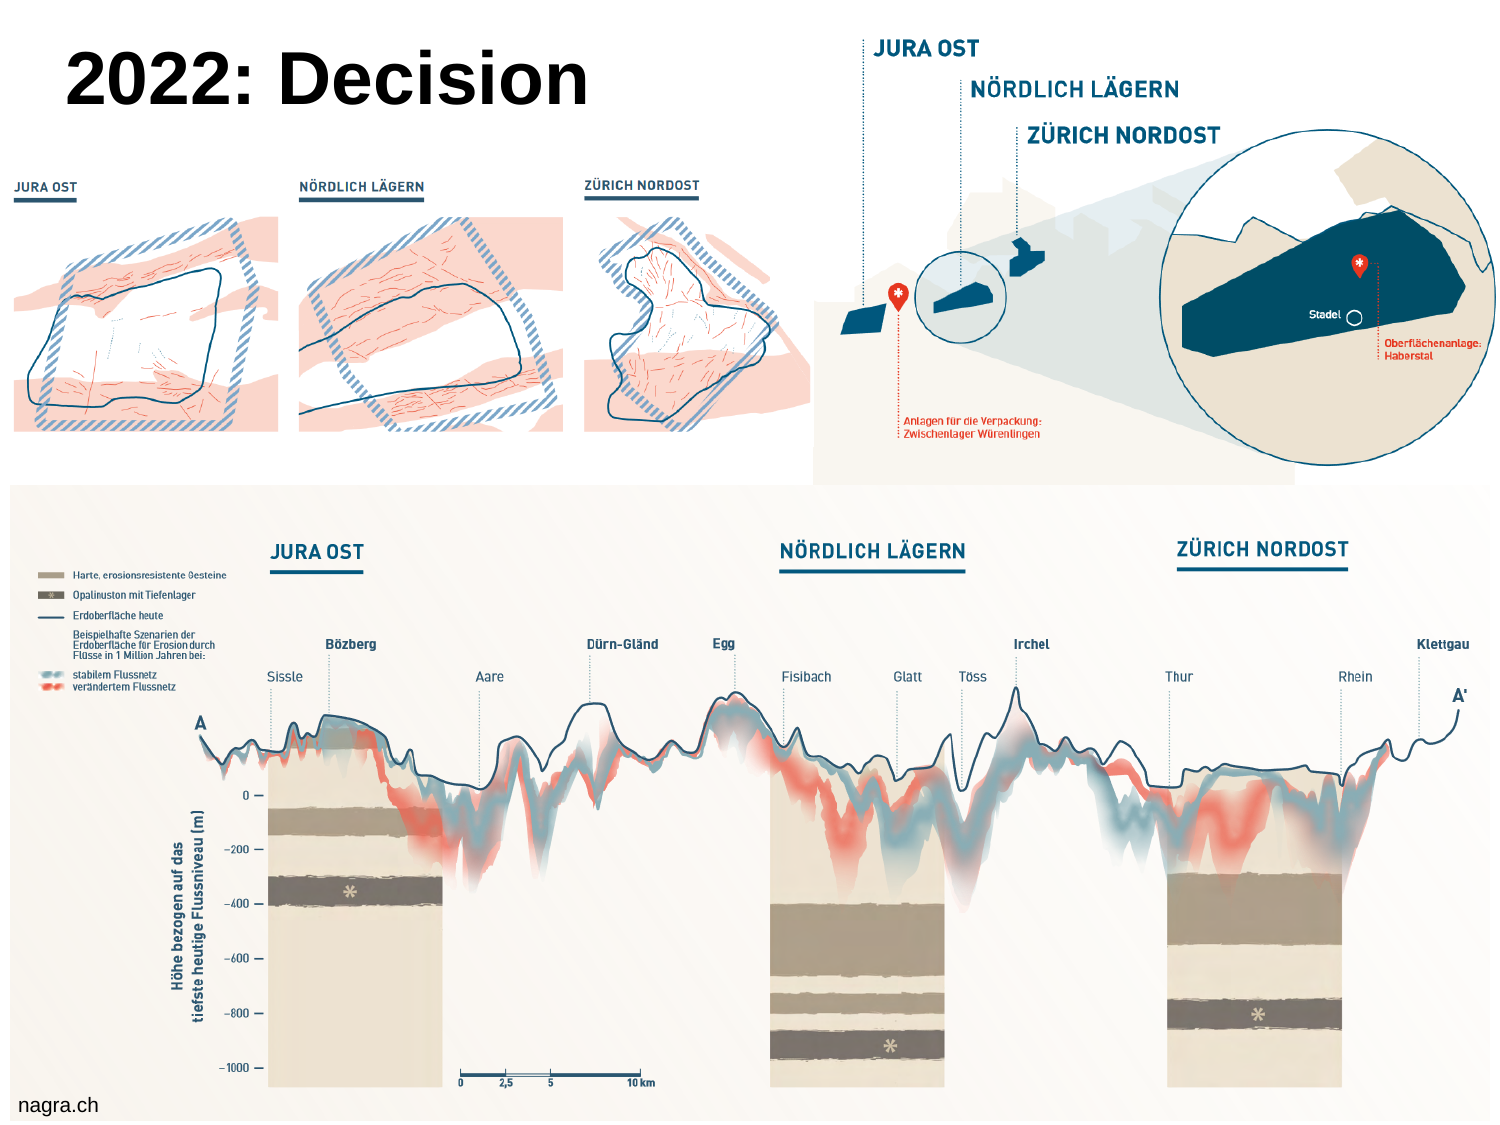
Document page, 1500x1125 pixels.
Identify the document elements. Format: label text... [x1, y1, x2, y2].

picture [0, 0, 1500, 1122]
title 2022: Decision [50, 0, 811, 163]
